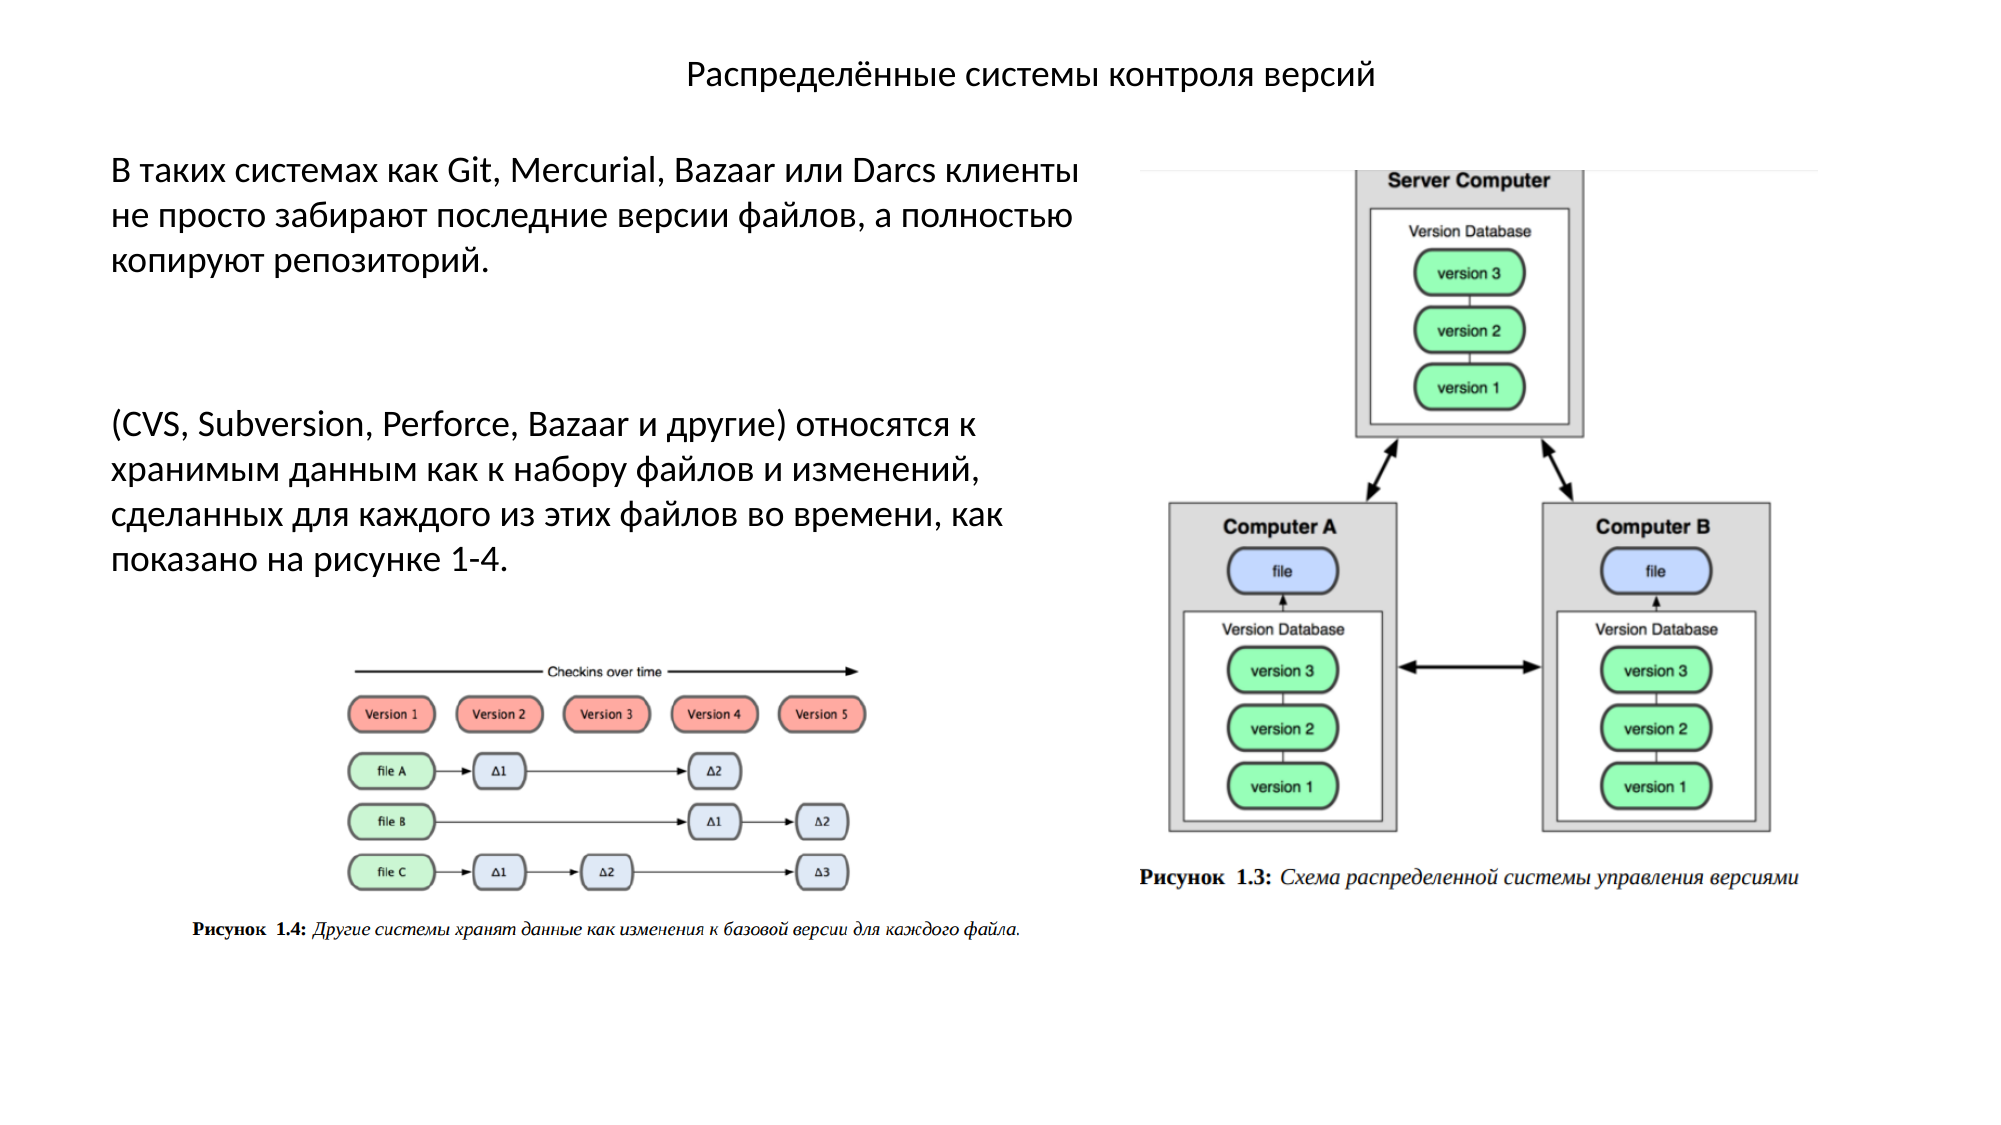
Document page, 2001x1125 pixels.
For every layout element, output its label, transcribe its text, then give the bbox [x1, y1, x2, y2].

picture [172, 646, 1032, 945]
text_box (CVS, Subversion, Perforce, Bazaar и другие) относятся к хранимым данным как к набору файлов и изменений, сделанных для каждого из этих файлов во времени, как показано на рисунке 1-4. [96, 391, 1097, 587]
picture [1140, 170, 1818, 895]
text_box Распределённые системы контроля версий [671, 41, 1392, 102]
text_box В таких системах как Git, Mercurial, Bazaar или Darcs клиенты не просто забирают последние версии файлов, а полностью копируют репозиторий. [96, 137, 1097, 288]
